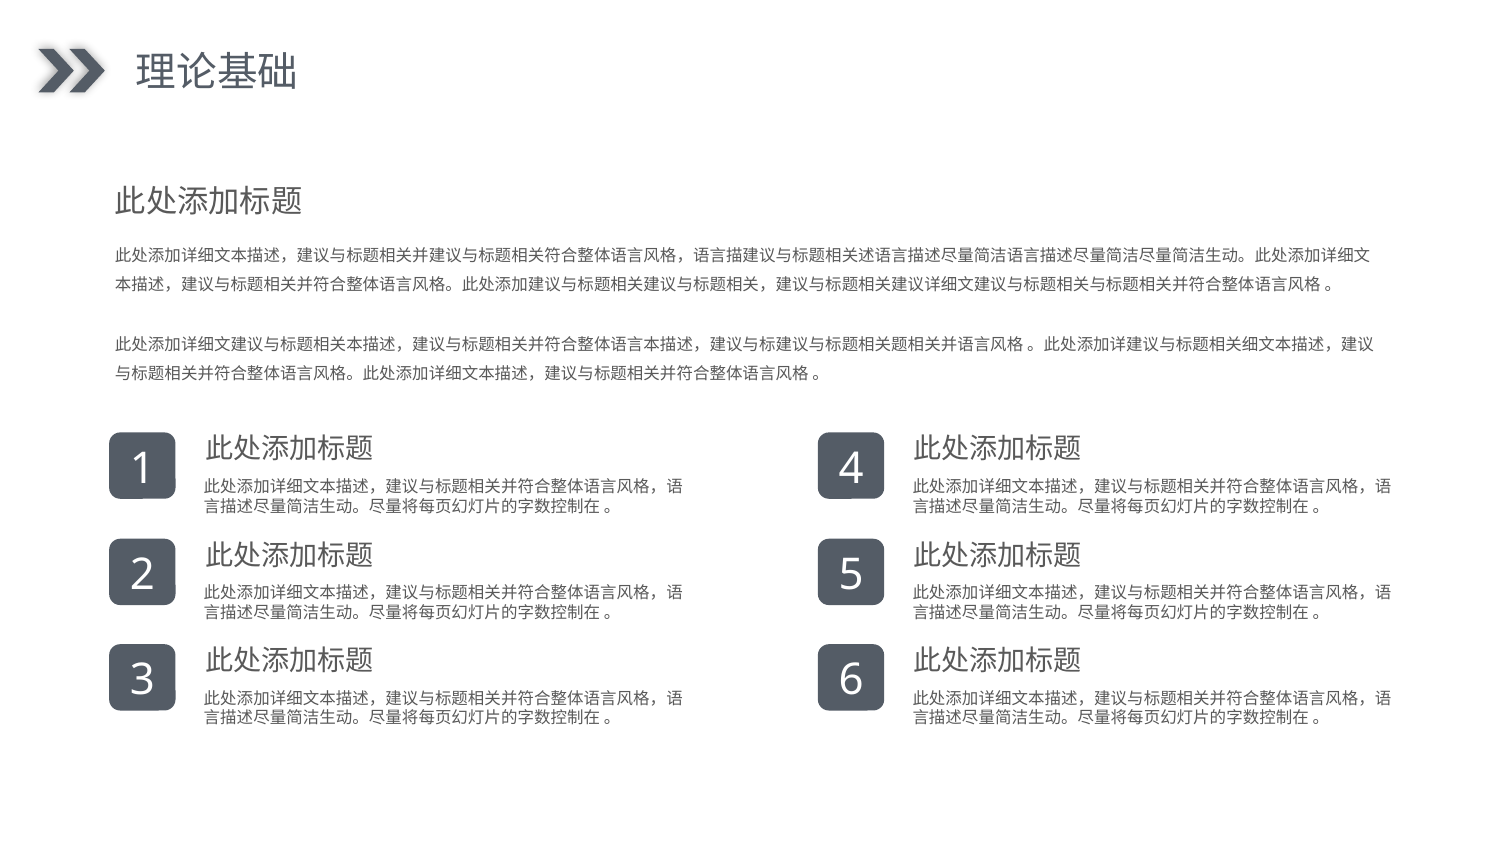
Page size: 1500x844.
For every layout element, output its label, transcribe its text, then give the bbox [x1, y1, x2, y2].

text_box 此处添加详细文本描述，建议与标题相关并符合整体语言风格，语言描述尽量简洁生动。尽量将每页幻灯片的字数控制在 。 [189, 468, 703, 523]
text_box 5 [817, 538, 885, 606]
text_box 1 [109, 432, 176, 499]
text_box 此处添加详细文本描述，建议与标题相关并符合整体语言风格，语言描述尽量简洁生动。尽量将每页幻灯片的字数控制在 。 [897, 574, 1412, 630]
text_box 2 [109, 538, 176, 606]
text_box 此处添加标题 [190, 423, 389, 468]
text_box 6 [817, 644, 885, 711]
text_box 此处添加标题 [899, 423, 1097, 468]
text_box 此处添加标题 [899, 529, 1097, 574]
text_box 此处添加标题 [190, 635, 389, 680]
text_box 此处添加详细文本描述，建议与标题相关并符合整体语言风格，语言描述尽量简洁生动。尽量将每页幻灯片的字数控制在 。 [897, 468, 1412, 523]
text_box 理论基础 [120, 38, 314, 102]
text_box 此处添加标题 [190, 529, 389, 574]
text_box 此处添加详细文本描述，建议与标题相关并符合整体语言风格，语言描述尽量简洁生动。尽量将每页幻灯片的字数控制在 。 [189, 574, 703, 630]
text_box 此处添加详细文本描述，建议与标题相关并符合整体语言风格，语言描述尽量简洁生动。尽量将每页幻灯片的字数控制在 。 [189, 680, 703, 735]
text_box 此处添加标题 [899, 635, 1097, 680]
text_box 3 [109, 644, 176, 711]
text_box 4 [817, 432, 885, 499]
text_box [38, 48, 106, 93]
text_box 此处添加详细文本描述，建议与标题相关并符合整体语言风格，语言描述尽量简洁生动。尽量将每页幻灯片的字数控制在 。 [897, 680, 1412, 735]
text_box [100, 173, 1394, 392]
